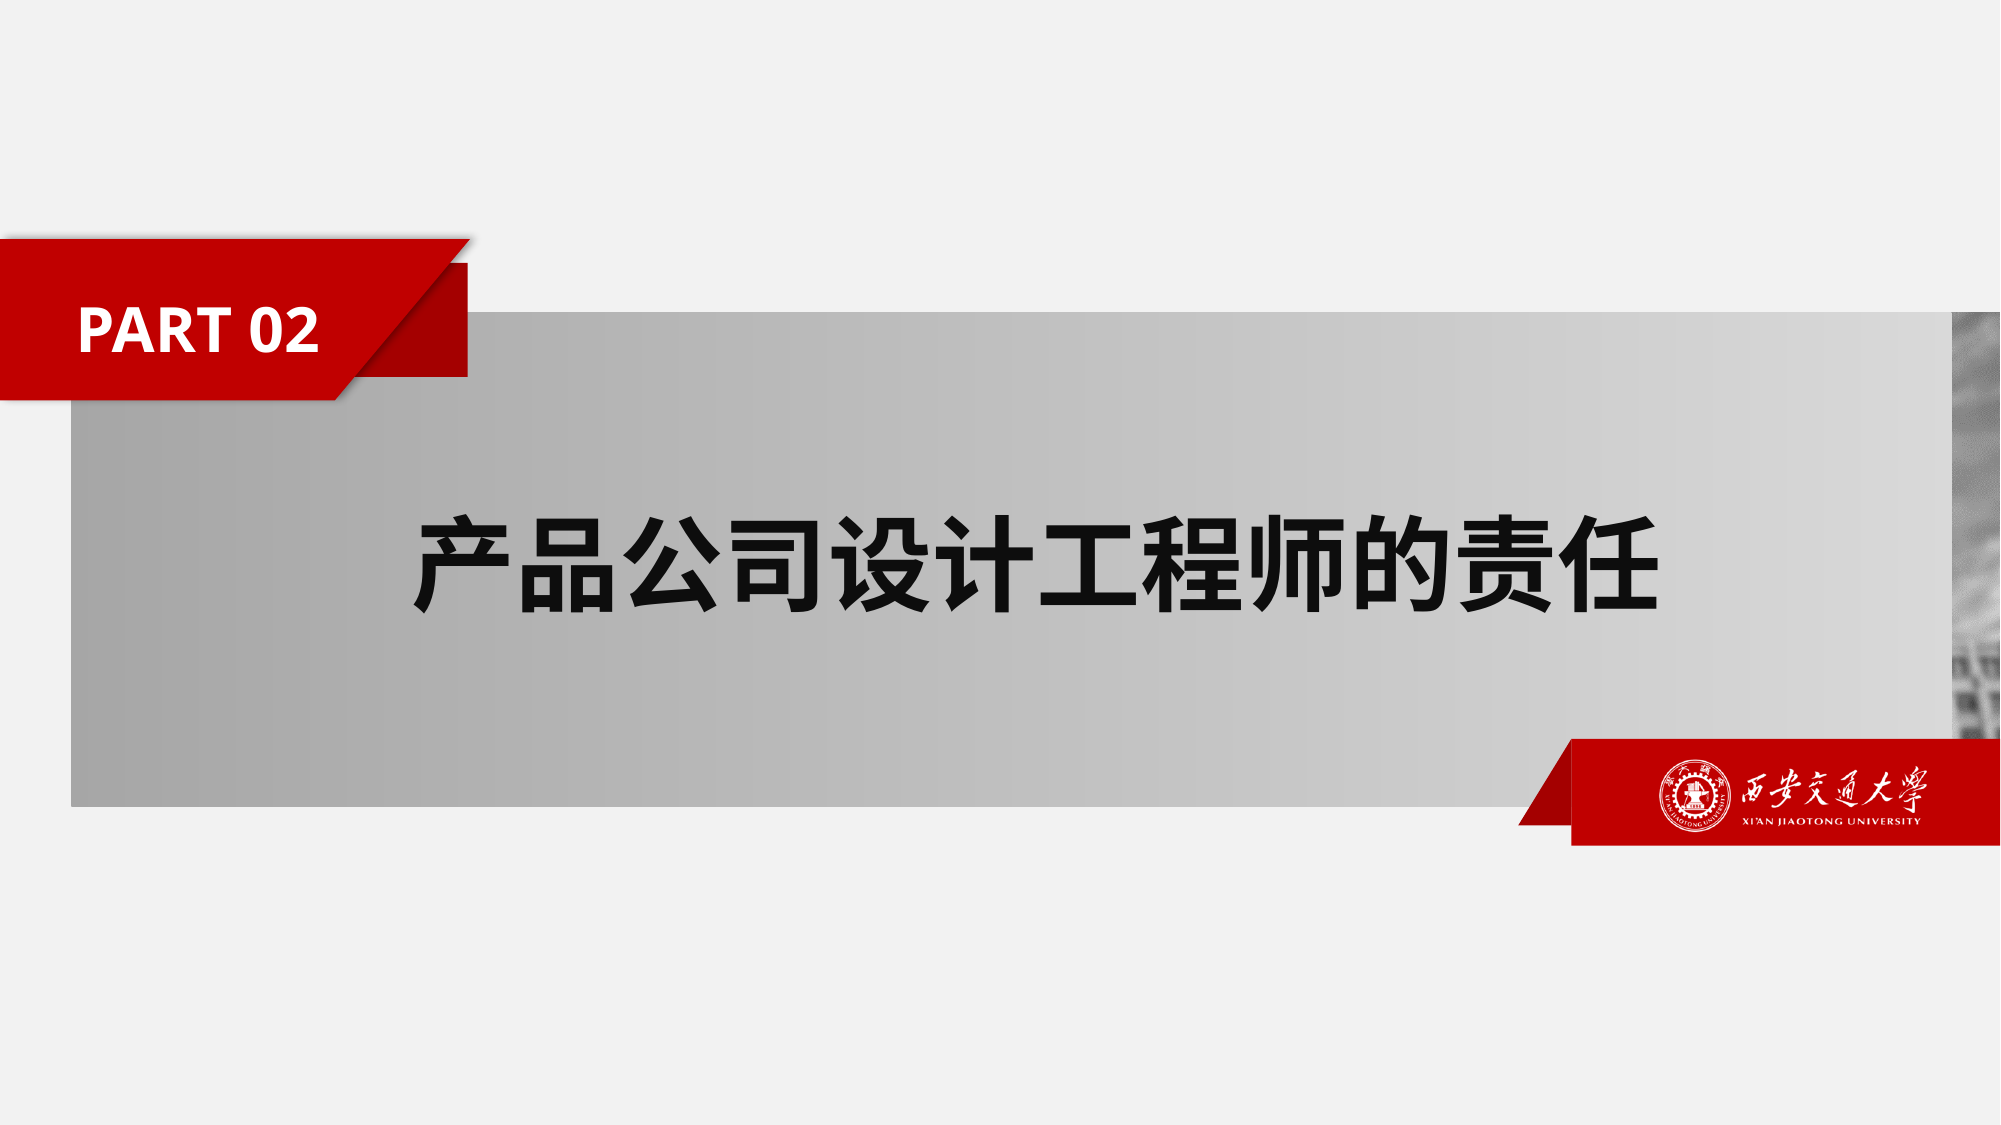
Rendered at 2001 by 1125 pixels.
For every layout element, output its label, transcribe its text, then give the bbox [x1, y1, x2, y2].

text_box PART 02 [60, 282, 335, 373]
text_box 产品公司设计工程师的责任 [357, 491, 1717, 632]
picture [1255, 312, 2000, 738]
